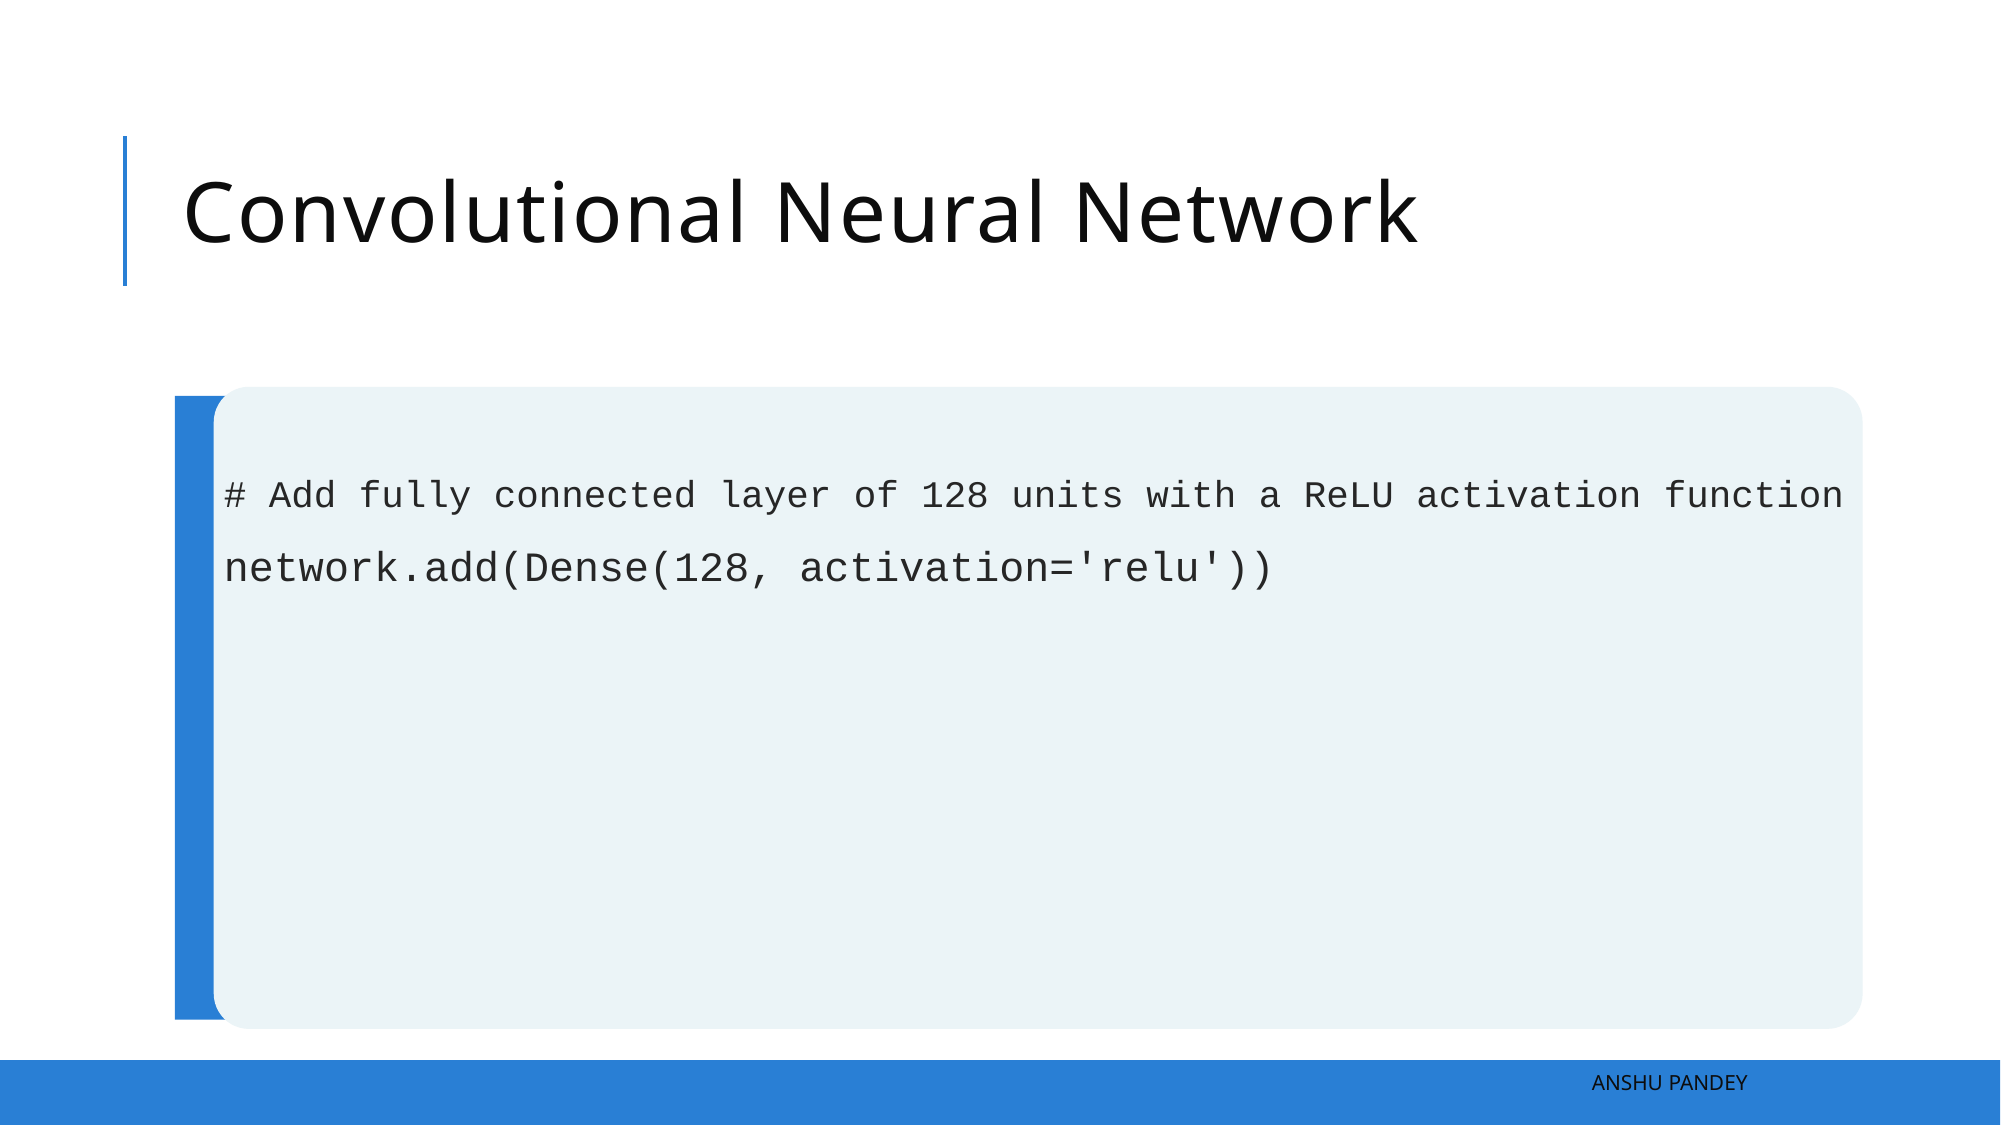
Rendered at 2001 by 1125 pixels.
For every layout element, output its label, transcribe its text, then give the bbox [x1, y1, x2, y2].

title Convolutional Neural Network [168, 96, 1763, 342]
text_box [174, 386, 1863, 1030]
footer Anshu Pandey [794, 1061, 1763, 1107]
